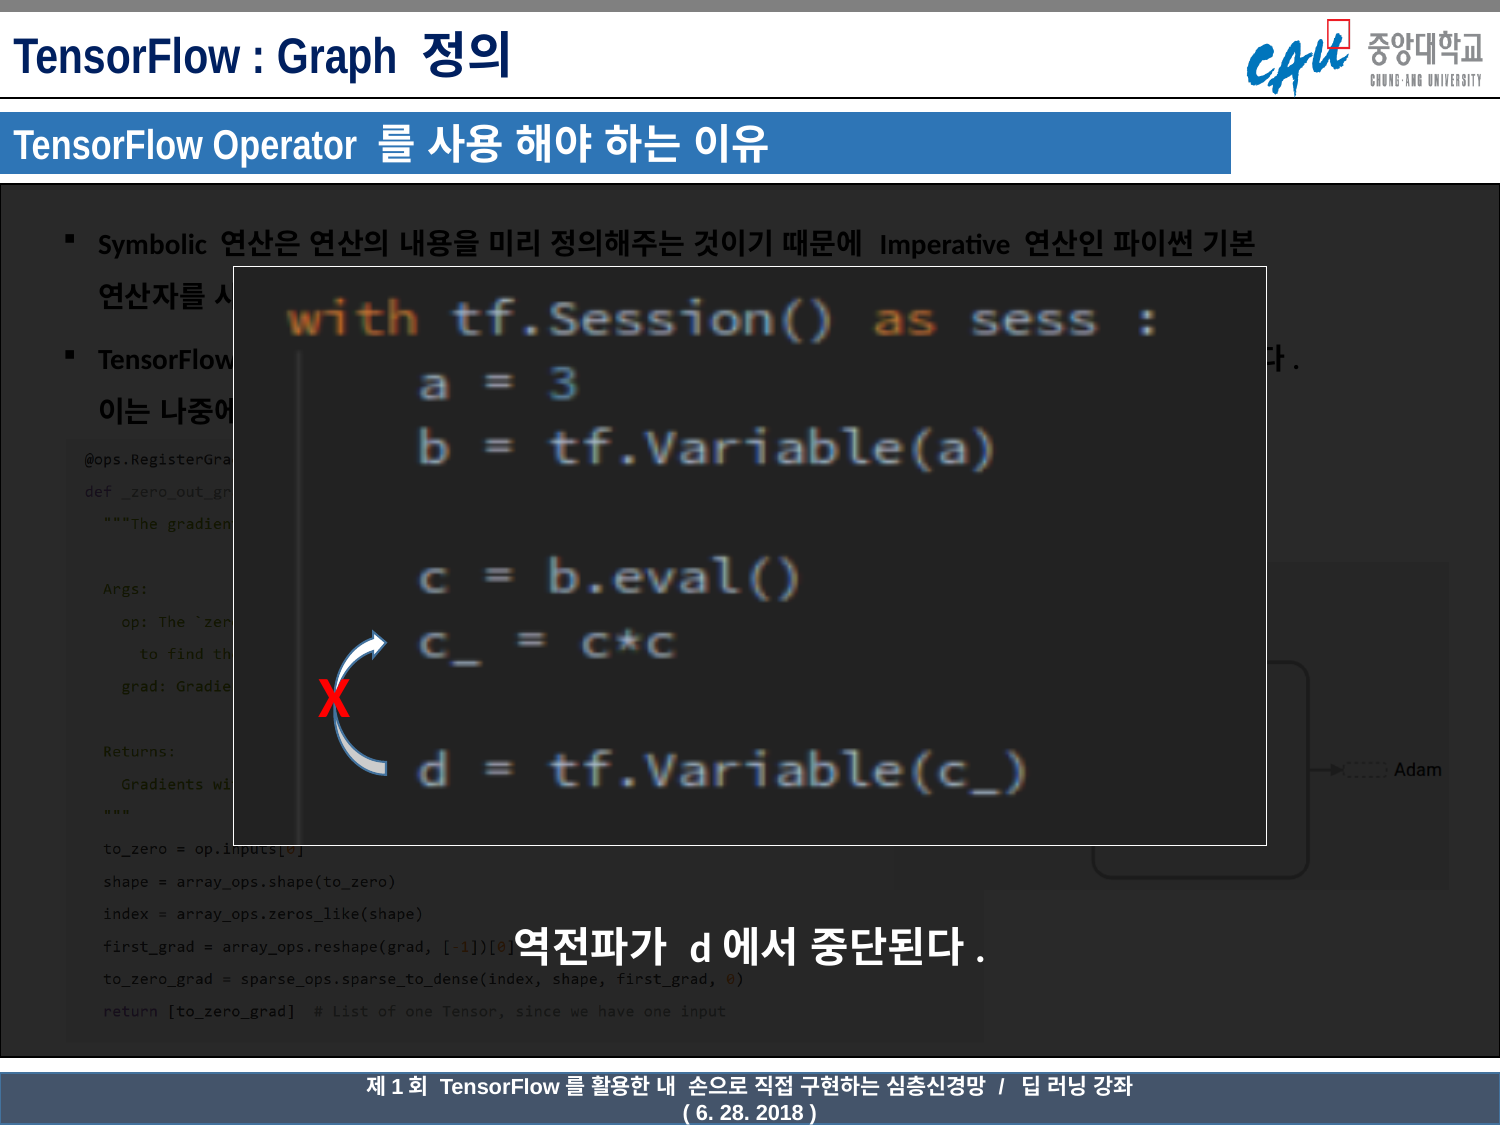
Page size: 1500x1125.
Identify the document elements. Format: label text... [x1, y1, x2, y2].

text_box 역전파가 d에서 중단된다. [0, 183, 1500, 1058]
text_box TensorFlow : Graph 정의 [0, 4, 1173, 103]
text_box TensorFlow Operator 를 사용 해야 하는 이유 [0, 112, 1231, 174]
picture [40, 266, 1449, 1049]
picture [1227, 5, 1500, 110]
